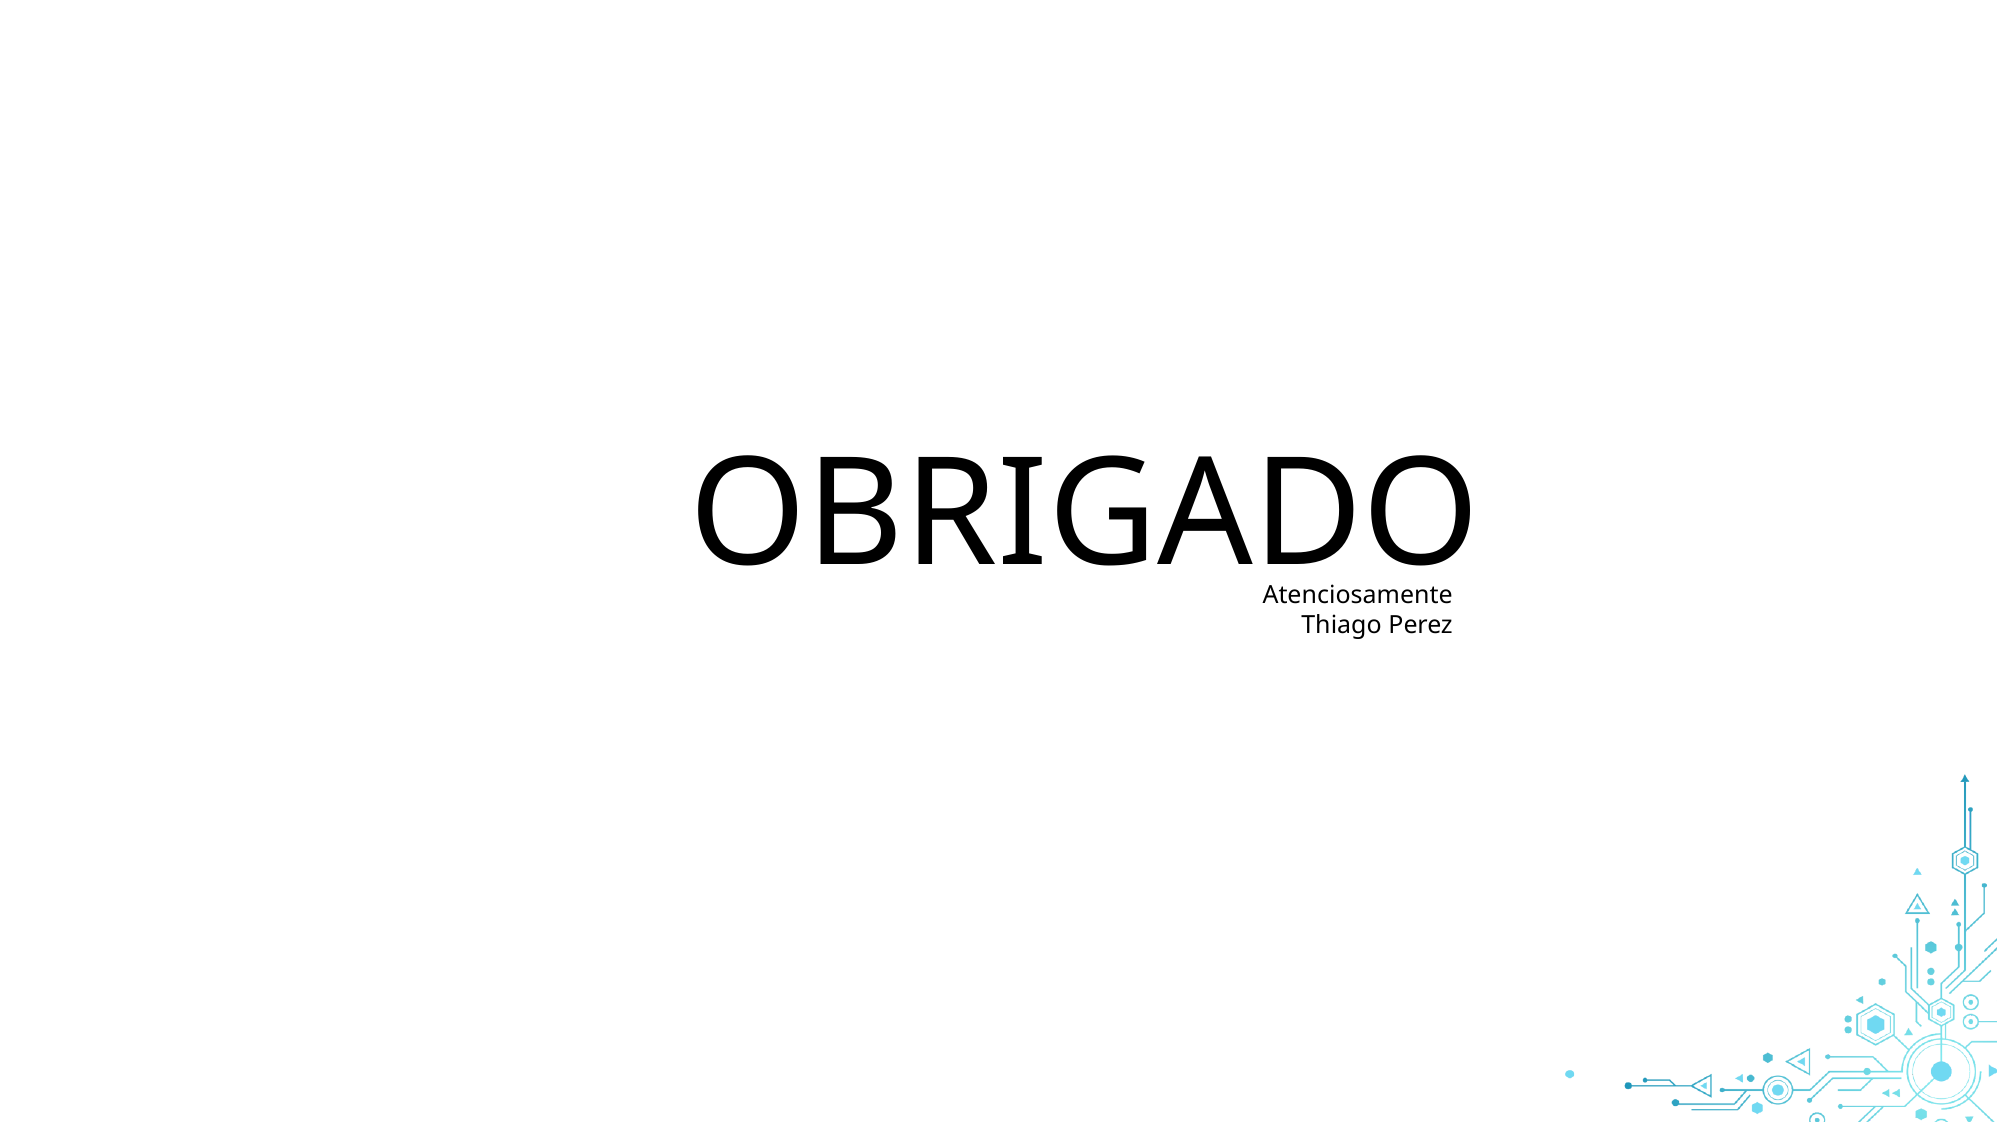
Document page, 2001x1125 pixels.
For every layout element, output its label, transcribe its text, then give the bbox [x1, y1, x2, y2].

picture [1565, 774, 1997, 1123]
text_box Atenciosamente Thiago Perez [1247, 571, 1468, 647]
text_box OBRIGADO [675, 406, 1613, 602]
